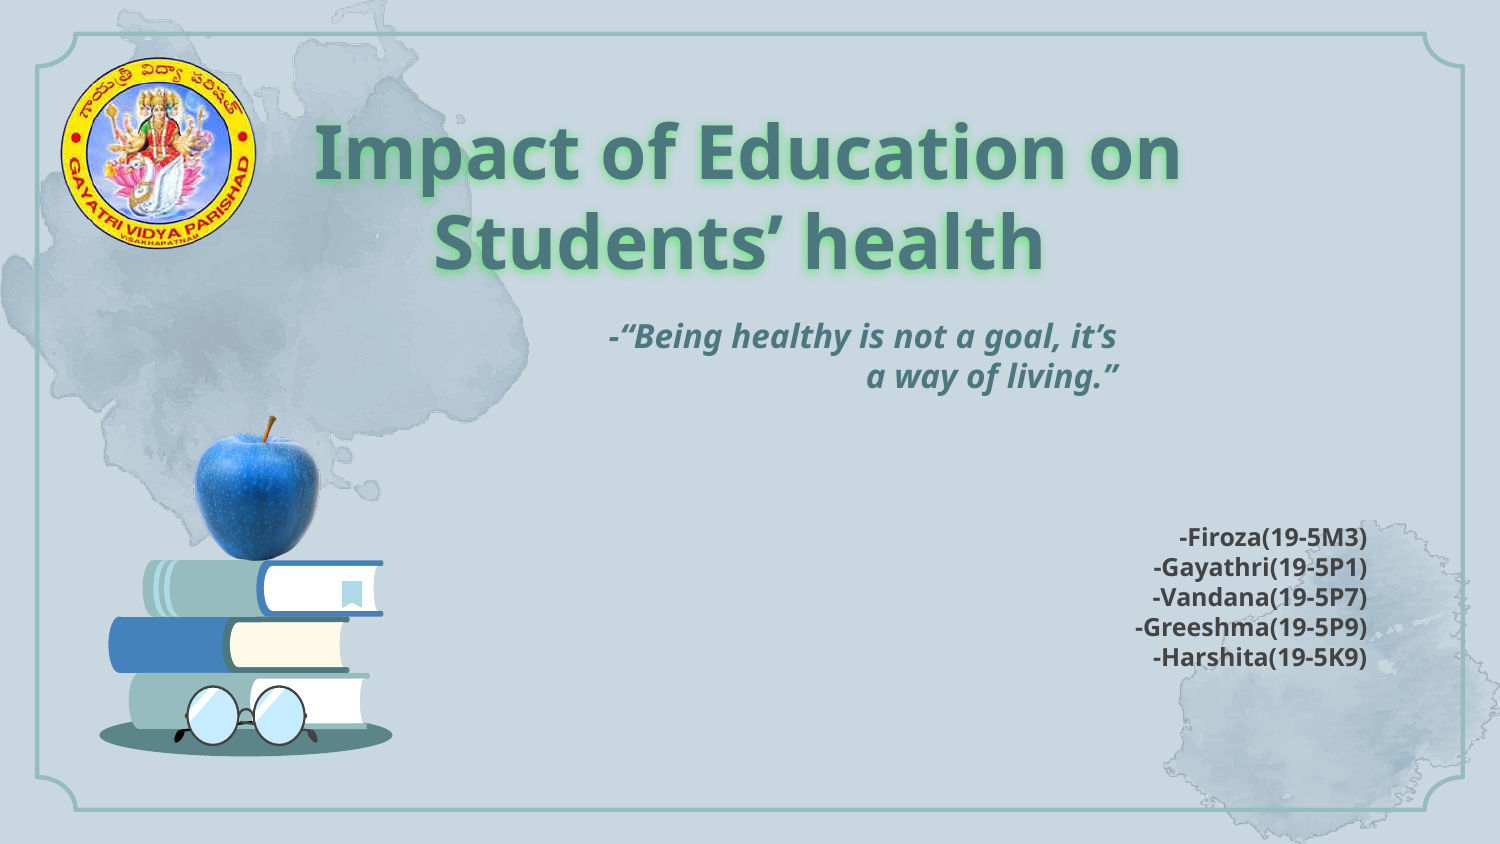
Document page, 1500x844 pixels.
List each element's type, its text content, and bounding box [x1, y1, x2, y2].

title Impact of Education on Students’ health [286, 80, 1214, 308]
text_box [99, 560, 393, 757]
picture [25, 49, 298, 255]
picture [174, 406, 340, 580]
text_box -Firoza(19-5M3) -Gayathri(19-5P1) -Vandana(19-5P7) -Greeshma(19-5P9) -Harshita(19-5K9) [701, 506, 1383, 687]
subtitle -“Being healthy is not a goal, it’s a way of living.” [574, 300, 1133, 394]
